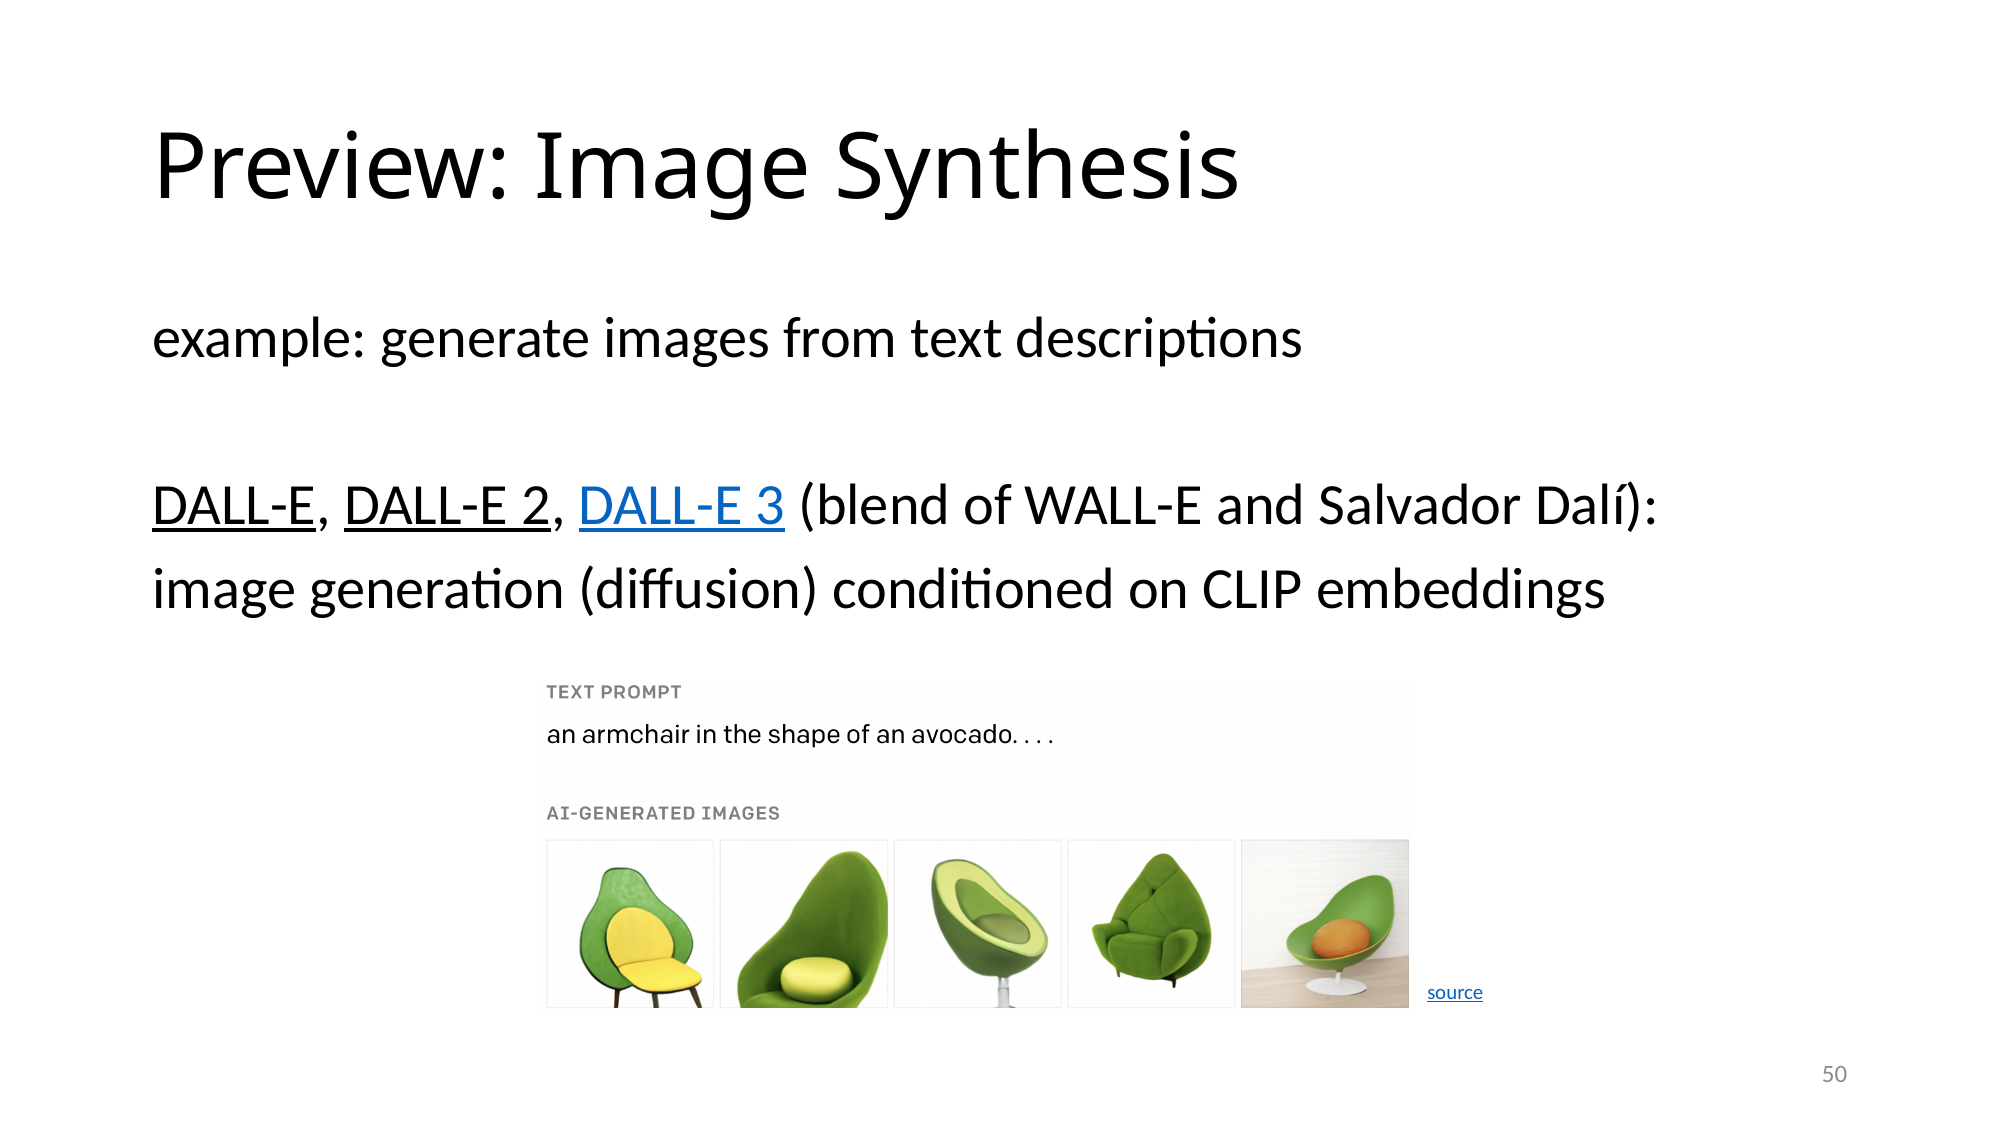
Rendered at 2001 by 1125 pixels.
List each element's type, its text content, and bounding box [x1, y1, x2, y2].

slide_number 50 [1412, 1042, 1863, 1103]
text_box source [1413, 971, 1500, 1011]
title Preview: Image Synthesis [137, 59, 1863, 278]
picture [536, 678, 1413, 1012]
list example: generate images from text descriptions DALL-E, DALL-E 2, DALL-E 3 (blend of WALL-E and Salvador Dalí): image generation (diffusion) conditioned on CLIP embeddings [137, 299, 1863, 633]
